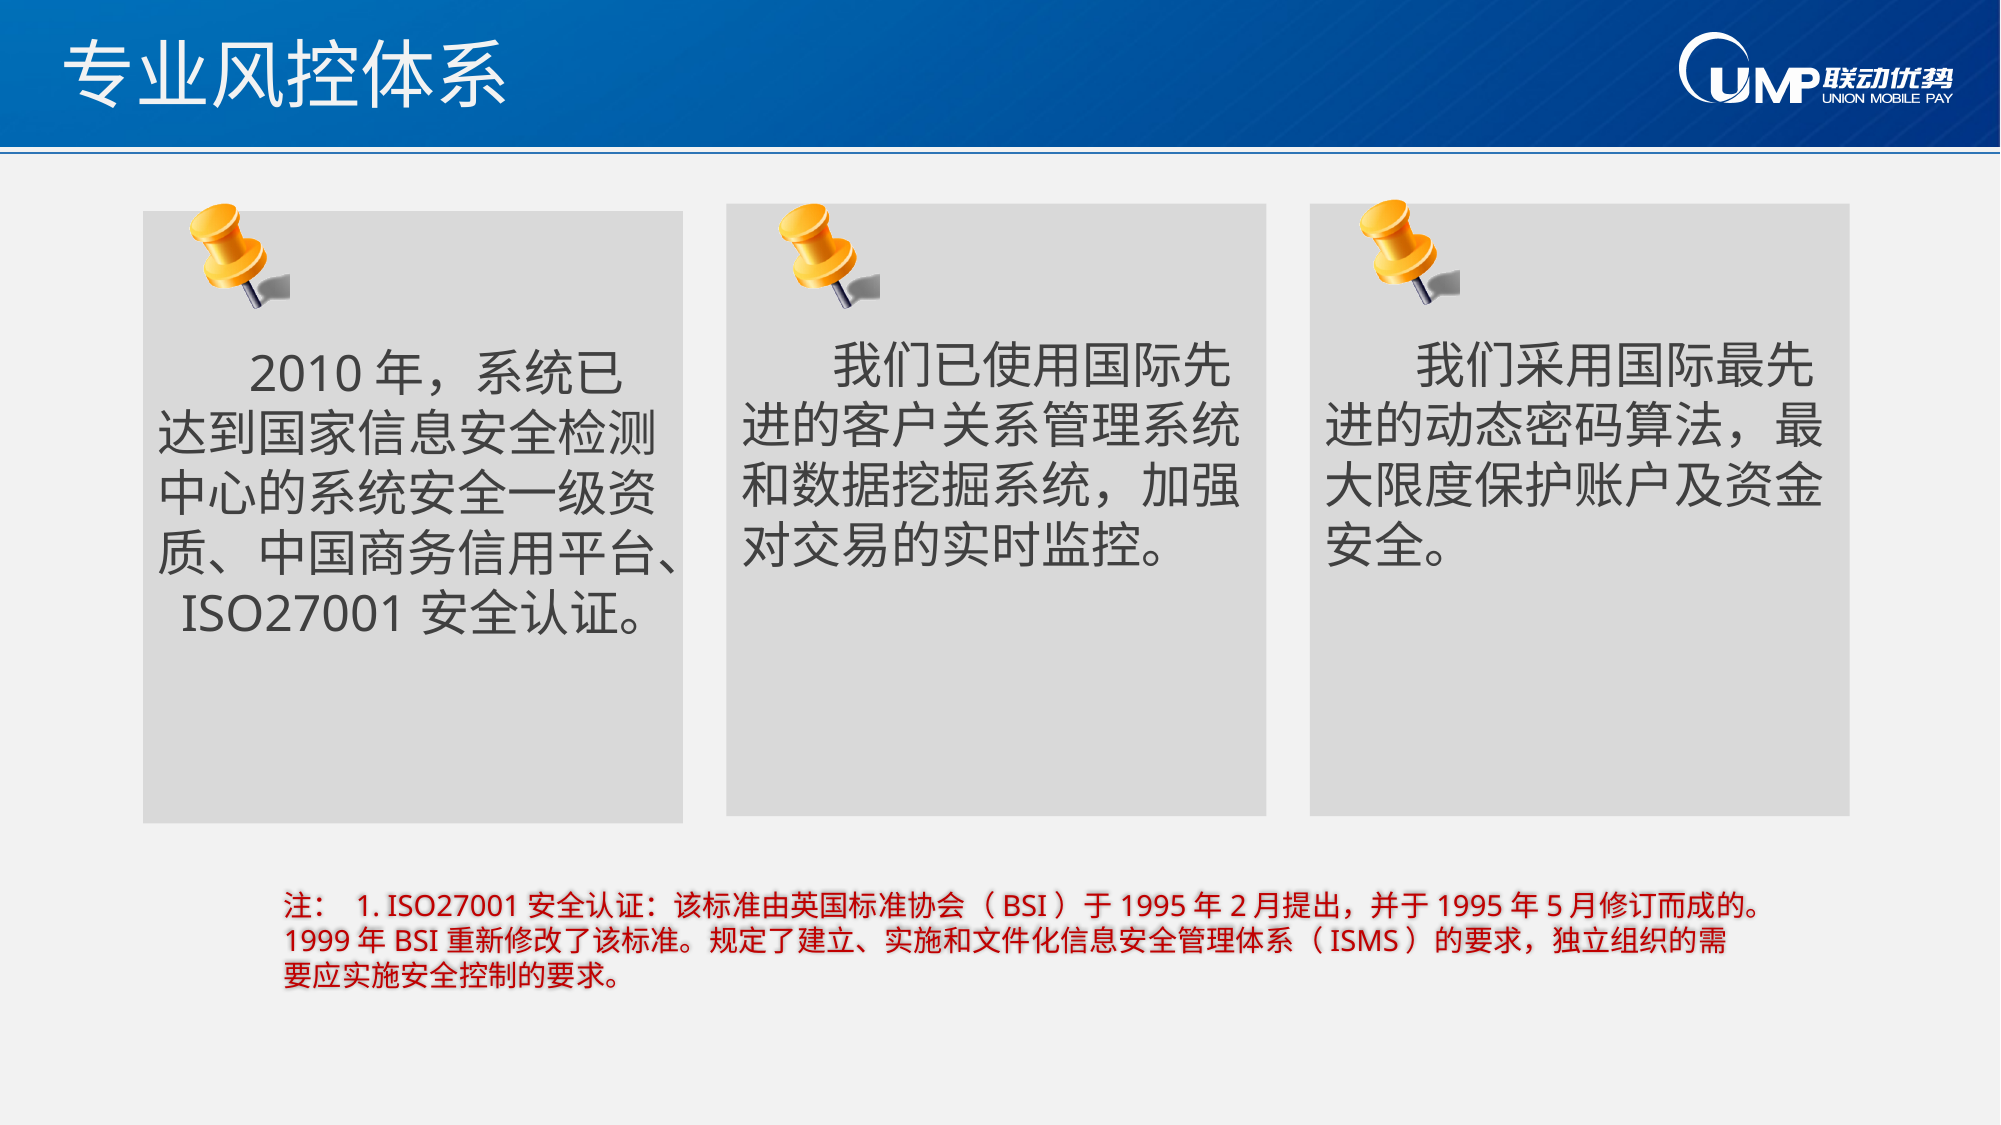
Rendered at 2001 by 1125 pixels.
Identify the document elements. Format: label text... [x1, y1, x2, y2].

picture [0, 0, 2001, 147]
text_box 2010年，系统已达到国家信息安全检测中心的系统安全一级资质、中国商务信用平台、 ISO27001安全认证。 [142, 210, 684, 824]
picture [1359, 199, 1460, 305]
text_box 我们采用国际最先进的动态密码算法，最大限度保护账户及资金安全。 [1309, 203, 1851, 817]
picture [778, 203, 880, 310]
text_box 我们已使用国际先进的客户关系管理系统和数据挖掘系统，加强对交易的实时监控。 [725, 203, 1267, 817]
text_box 注： 1. ISO27001安全认证：该标准由英国标准协会（BSI）于1995年2月提出，并于1995年5月修订而成的。1999年BSI重新修改了该标准。规定了建立、实施和文件化信息安全管理体系（ISMS）的要求，独立组织的需要应实施安全控制的要求。 [269, 880, 1761, 1000]
title 专业风控体系 [45, 16, 1540, 140]
picture [189, 203, 290, 310]
